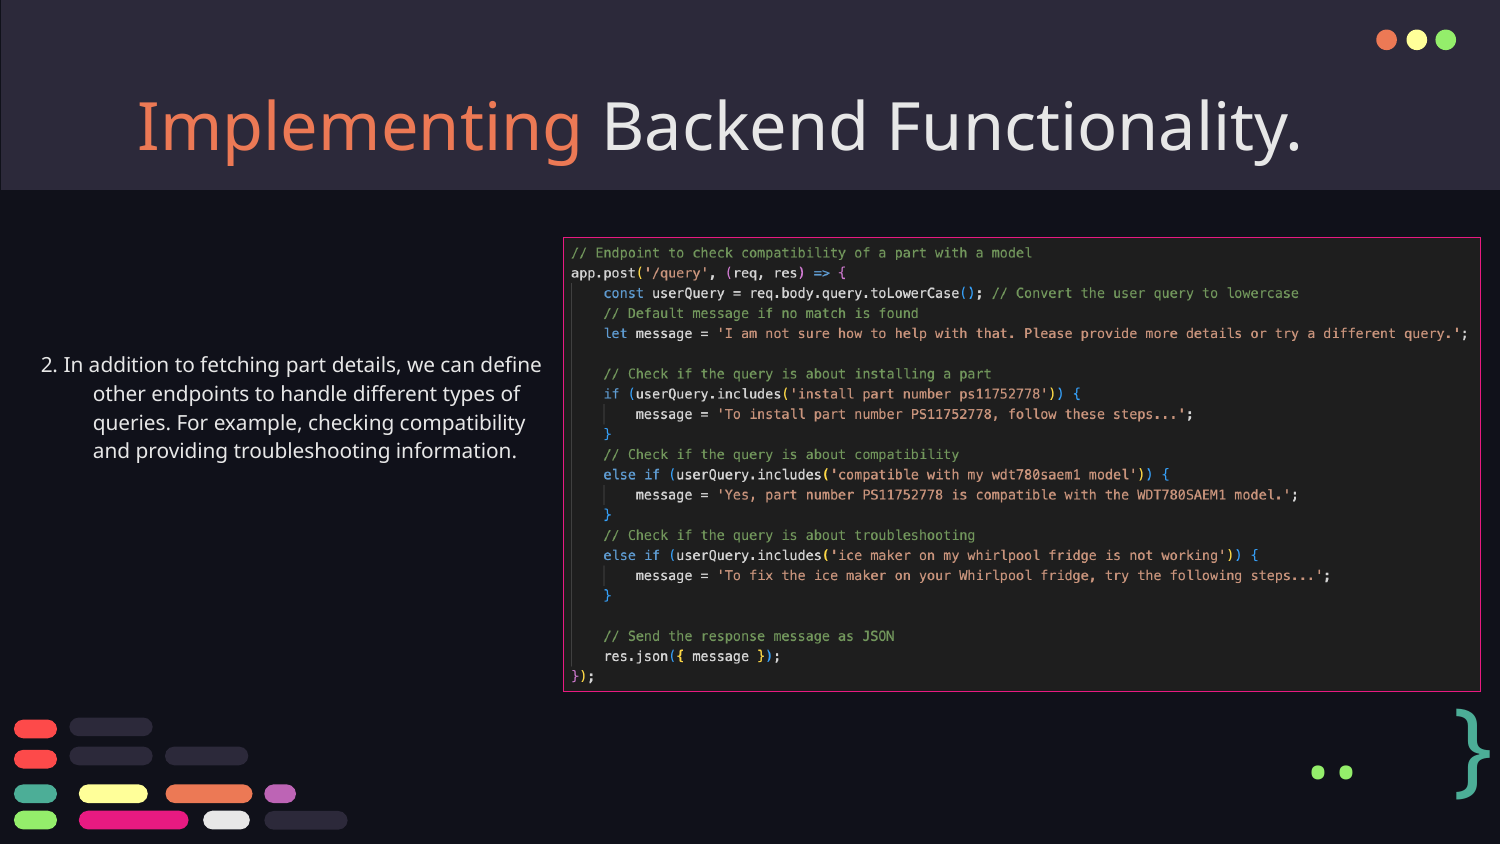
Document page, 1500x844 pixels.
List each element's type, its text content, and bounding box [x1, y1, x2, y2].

text_box .. [1215, 701, 1376, 782]
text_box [13, 717, 348, 830]
text_box 2. In addition to fetching part details, we can define other endpoints to handle different types of queries. For example, checking compatibility and providing troubleshooting information. [3, 333, 557, 538]
text_box } [1438, 664, 1500, 789]
picture [562, 237, 1481, 693]
title Implementing Backend Functionality. [0, 68, 1500, 163]
